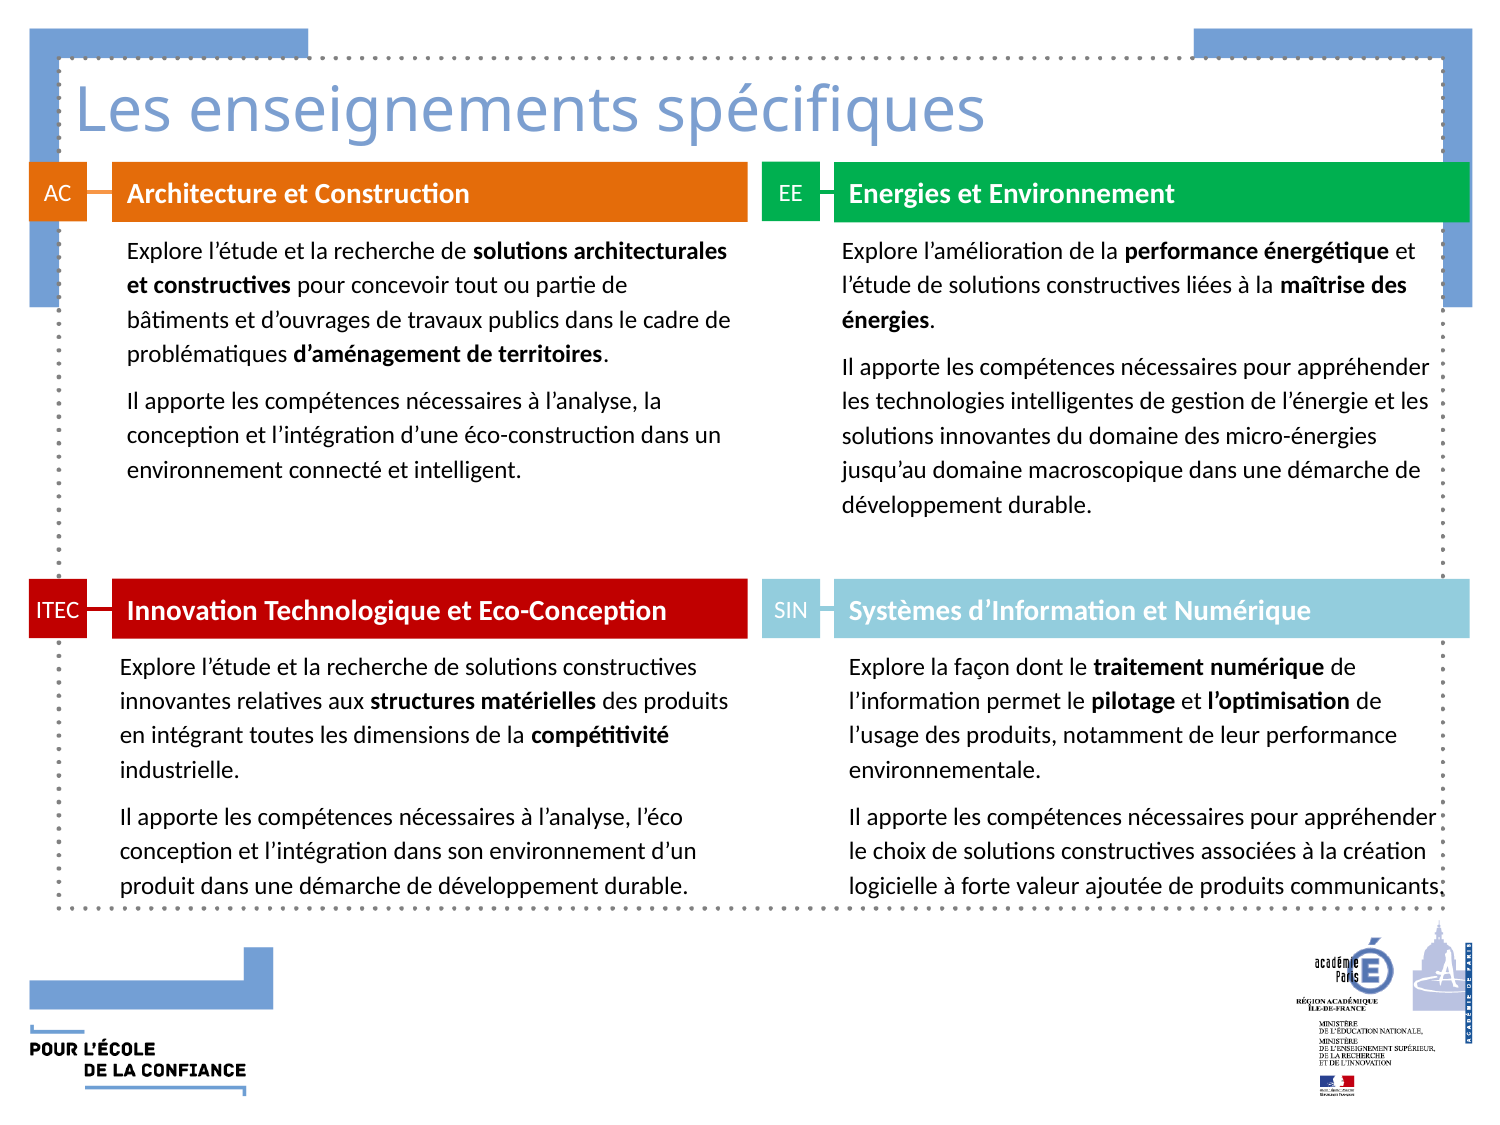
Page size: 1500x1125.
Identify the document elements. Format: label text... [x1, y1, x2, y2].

title Les enseignements spécifiques [59, 57, 1415, 161]
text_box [28, 161, 1470, 919]
picture [0, 0, 1500, 1125]
